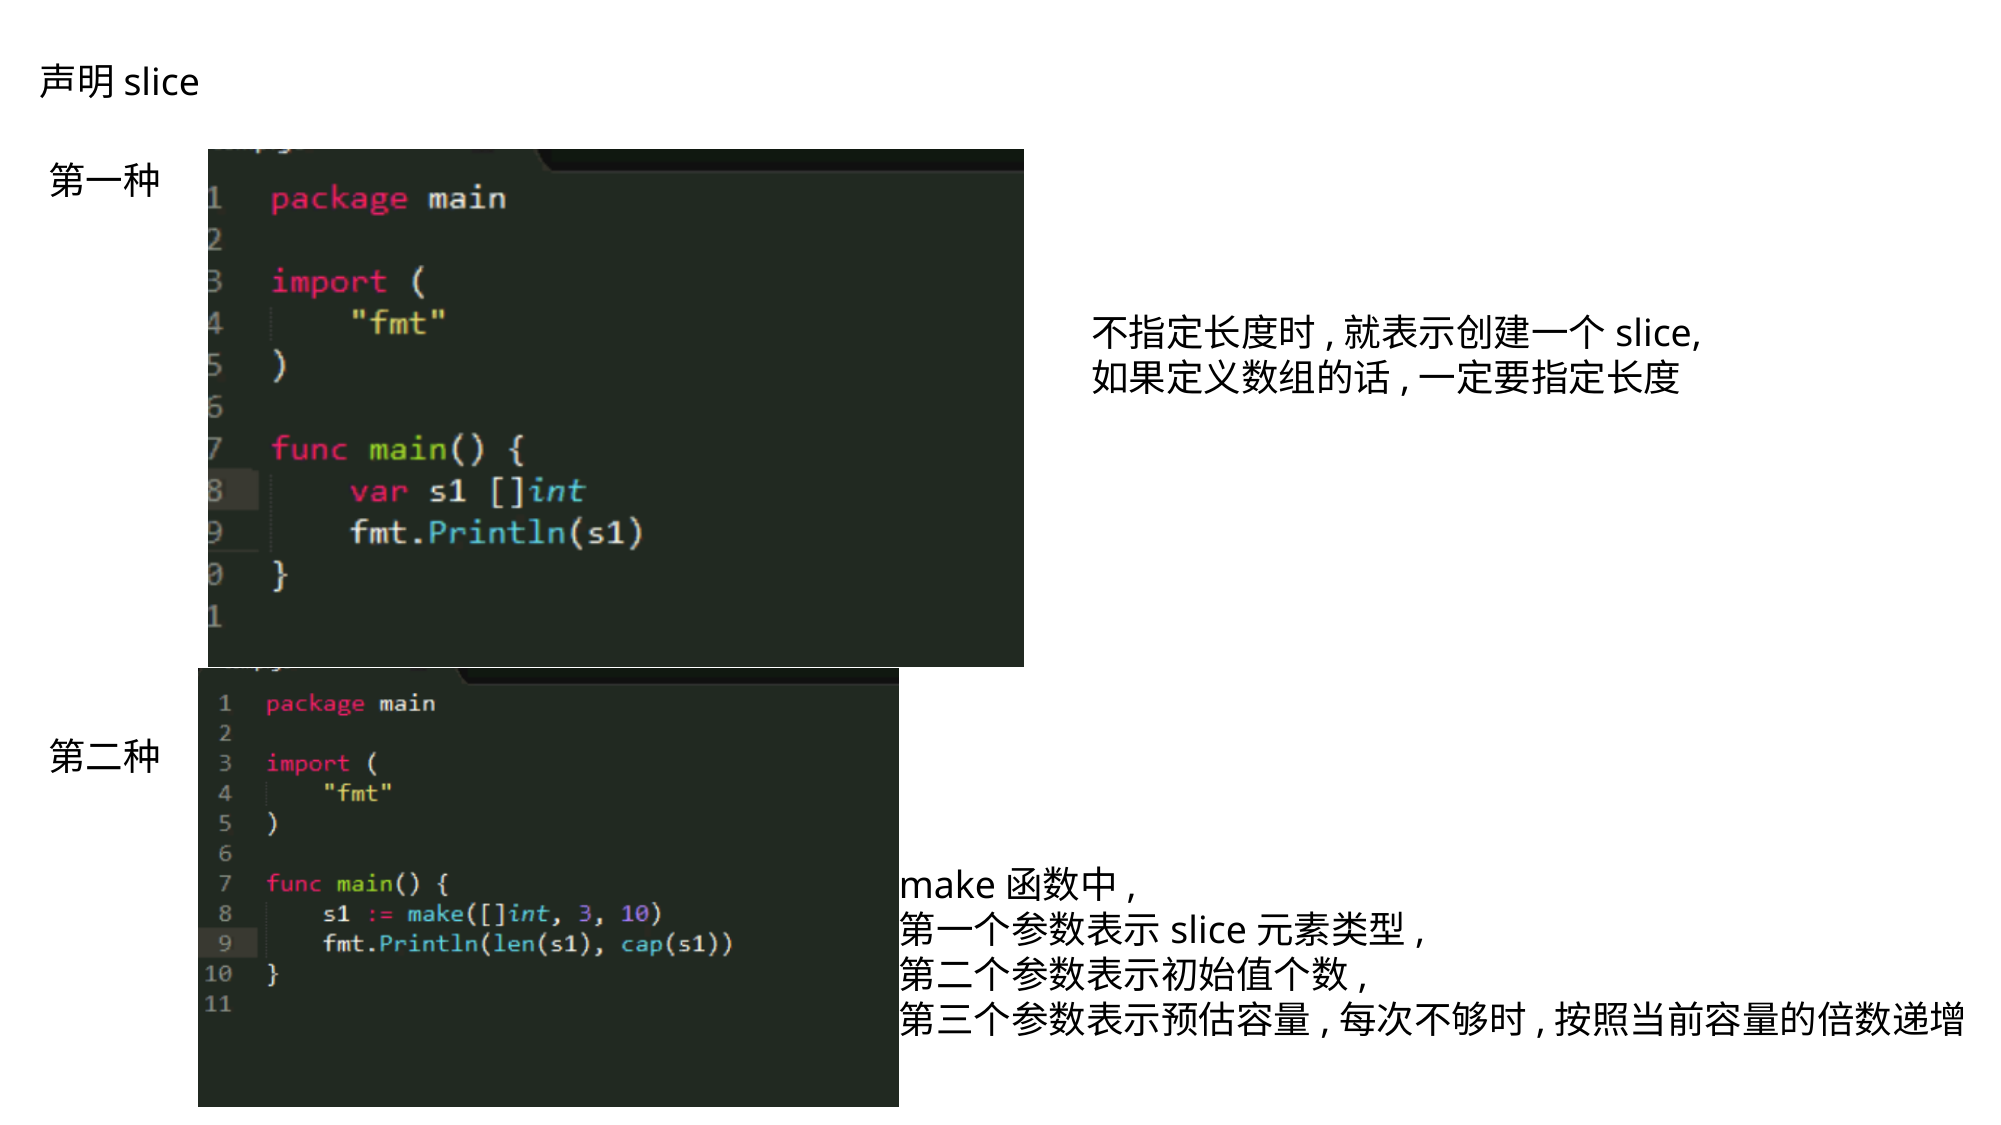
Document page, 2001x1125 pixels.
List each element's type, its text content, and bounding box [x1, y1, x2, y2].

text_box 第二种 [33, 725, 176, 786]
text_box 声明slice [24, 50, 216, 110]
picture [208, 149, 1024, 667]
text_box make函数中, 第一个参数表示slice元素类型, 第二个参数表示初始值个数, 第三个参数表示预估容量,每次不够时,按照当前容量的倍数递增 [899, 854, 1983, 1049]
text_box 第一种 [33, 149, 176, 210]
picture [198, 668, 899, 1107]
text_box 不指定长度时,就表示创建一个slice, 如果定义数组的话,一定要指定长度 [1076, 301, 1717, 407]
